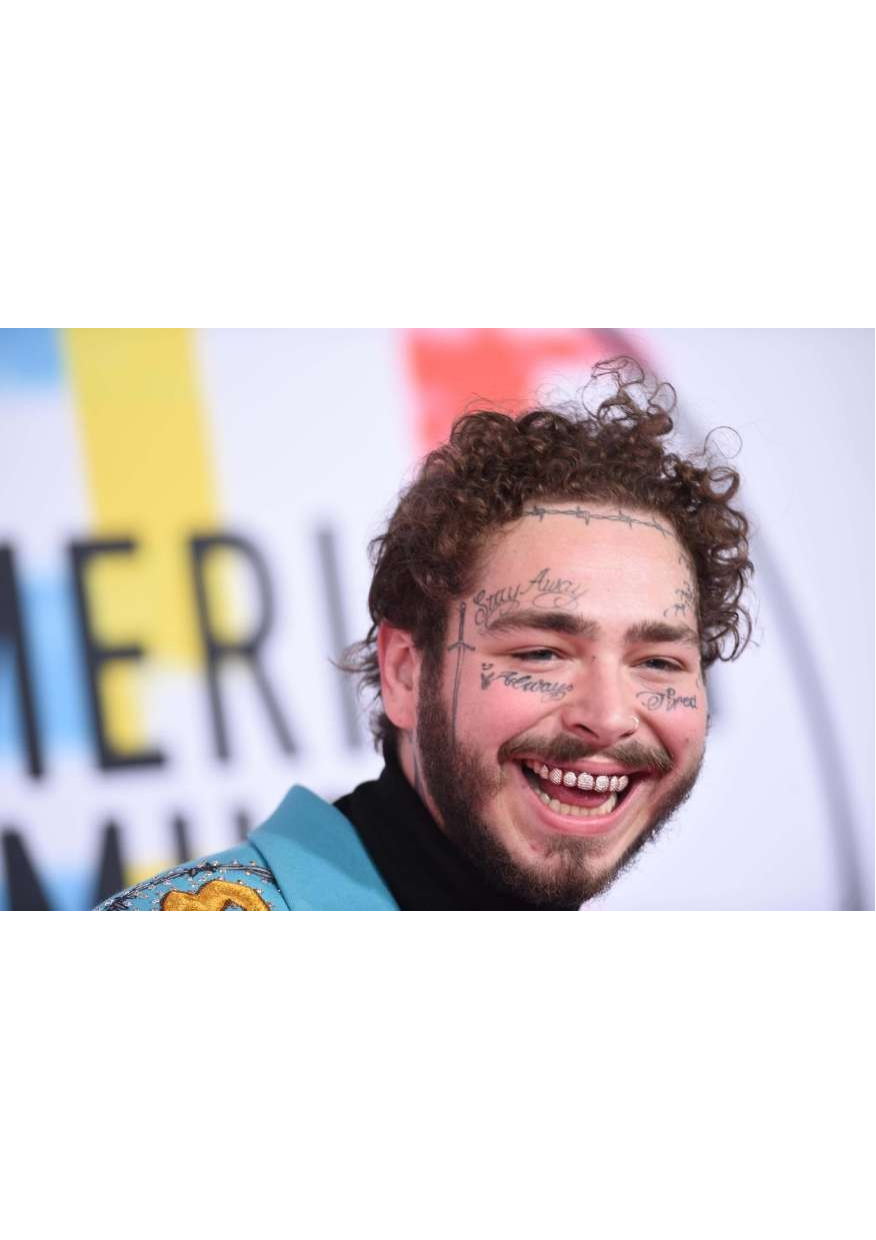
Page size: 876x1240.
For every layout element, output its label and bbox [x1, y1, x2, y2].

picture [0, 328, 875, 912]
